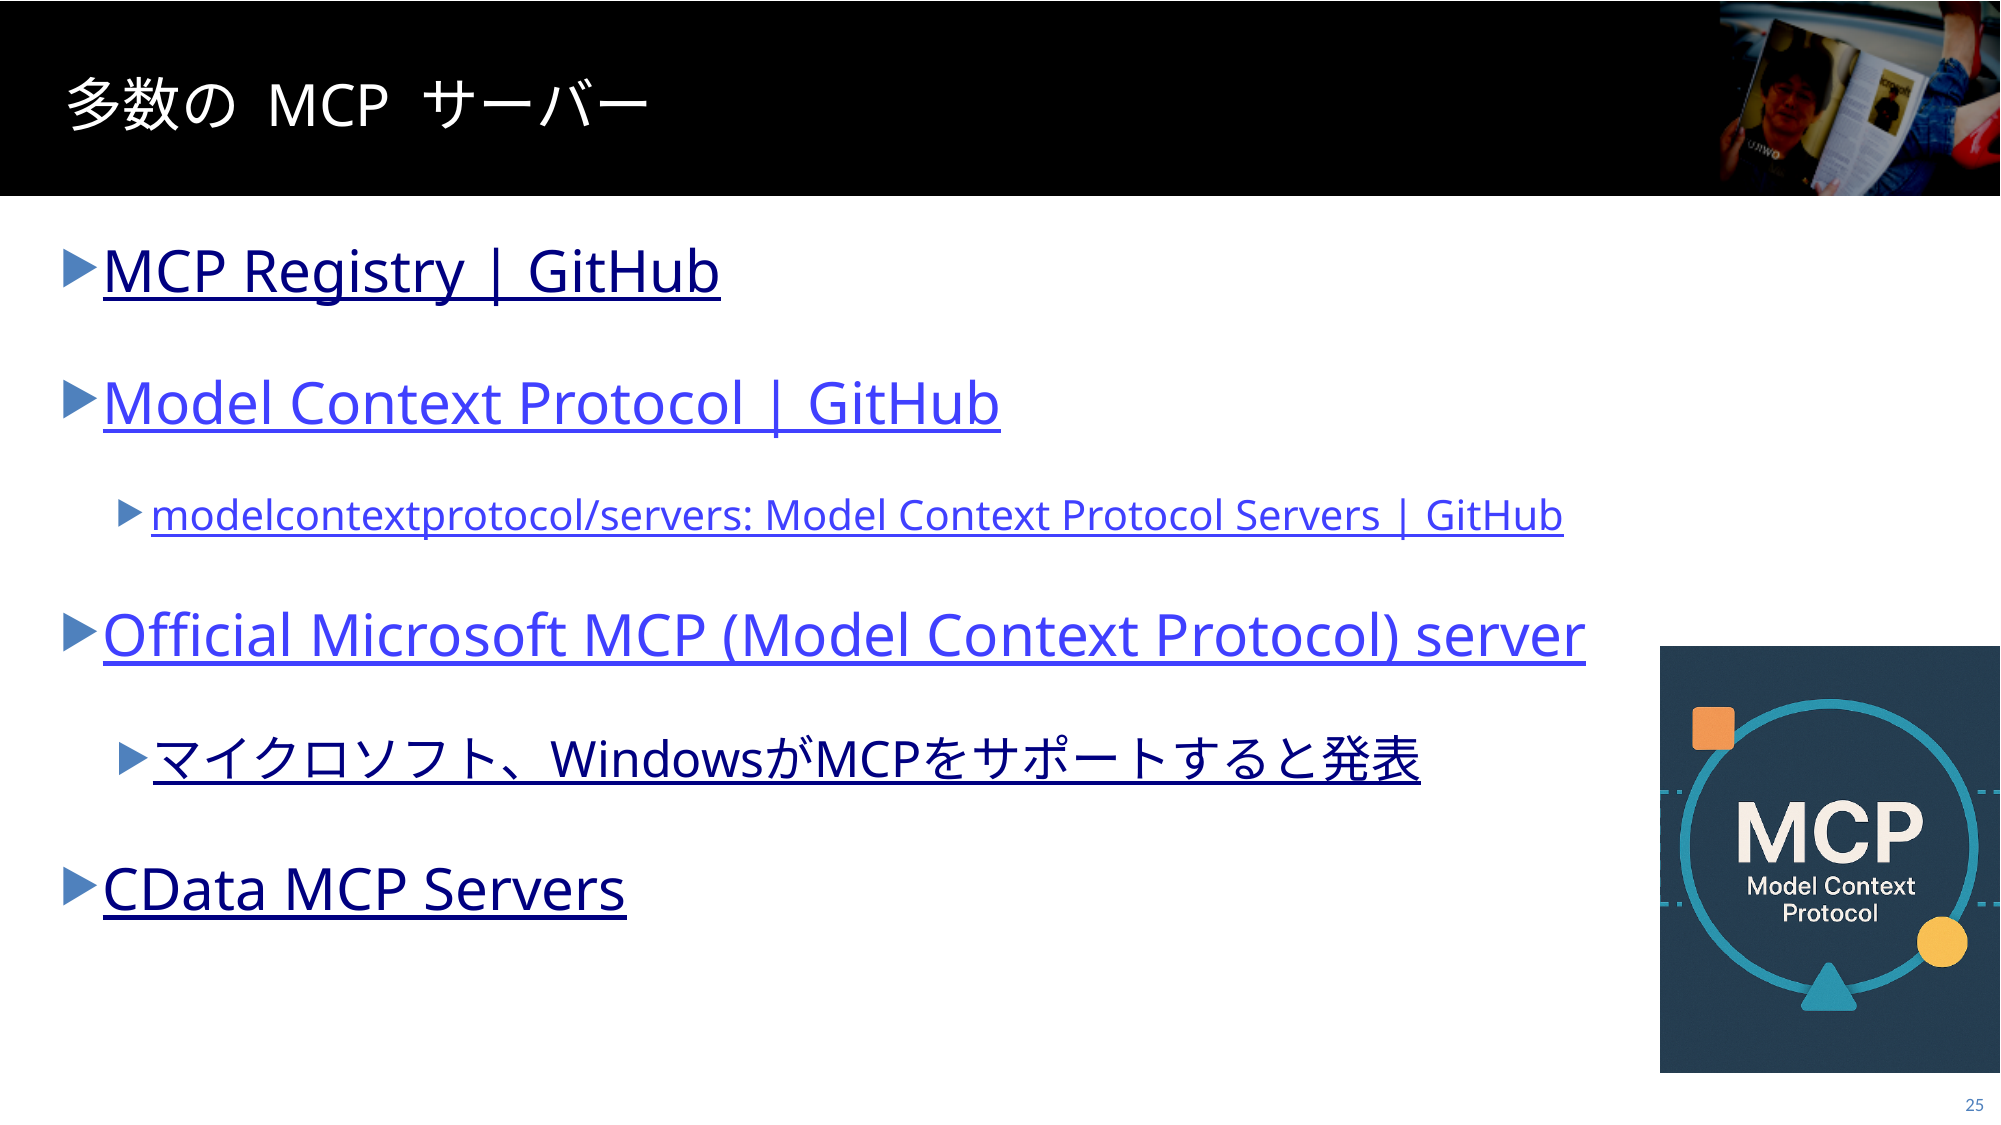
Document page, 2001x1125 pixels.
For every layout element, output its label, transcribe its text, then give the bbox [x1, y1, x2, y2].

picture [0, 1, 2000, 196]
title 多数の MCP サーバー [49, 61, 2000, 216]
list MCP Registry | GitHub Model Context Protocol | GitHub modelcontextprotocol/servers: Model Context Protocol Servers | GitHub Official Microsoft MCP (Model Context Protocol) server マイクロソフト、WindowsがMCPをサポートすると発表 CData MCP Servers [44, 195, 1956, 1112]
picture [1660, 646, 2000, 1073]
slide_number 24 [1887, 1084, 2000, 1124]
